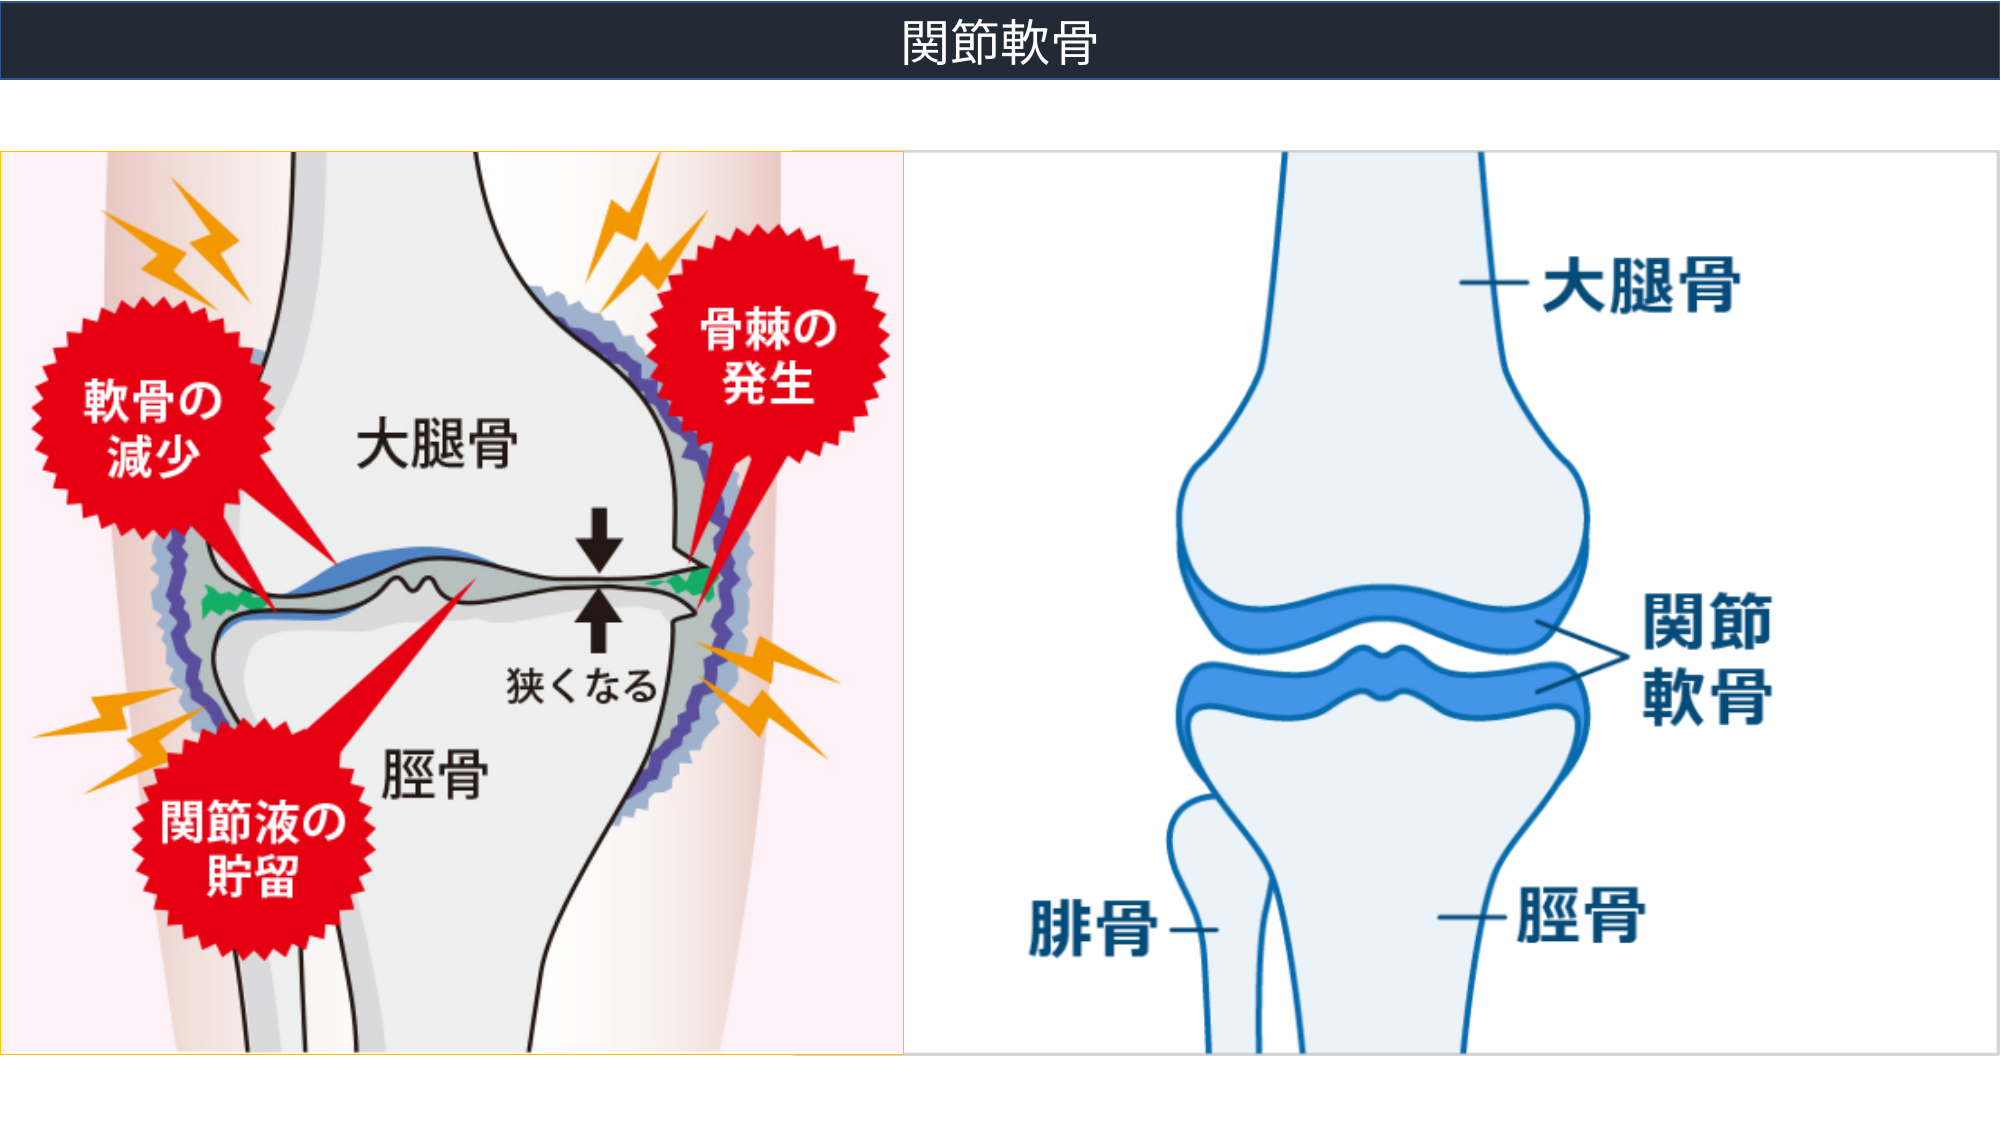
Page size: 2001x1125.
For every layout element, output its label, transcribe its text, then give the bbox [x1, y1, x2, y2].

text_box 関節軟骨 [0, 1, 2000, 80]
picture [0, 150, 2000, 1057]
